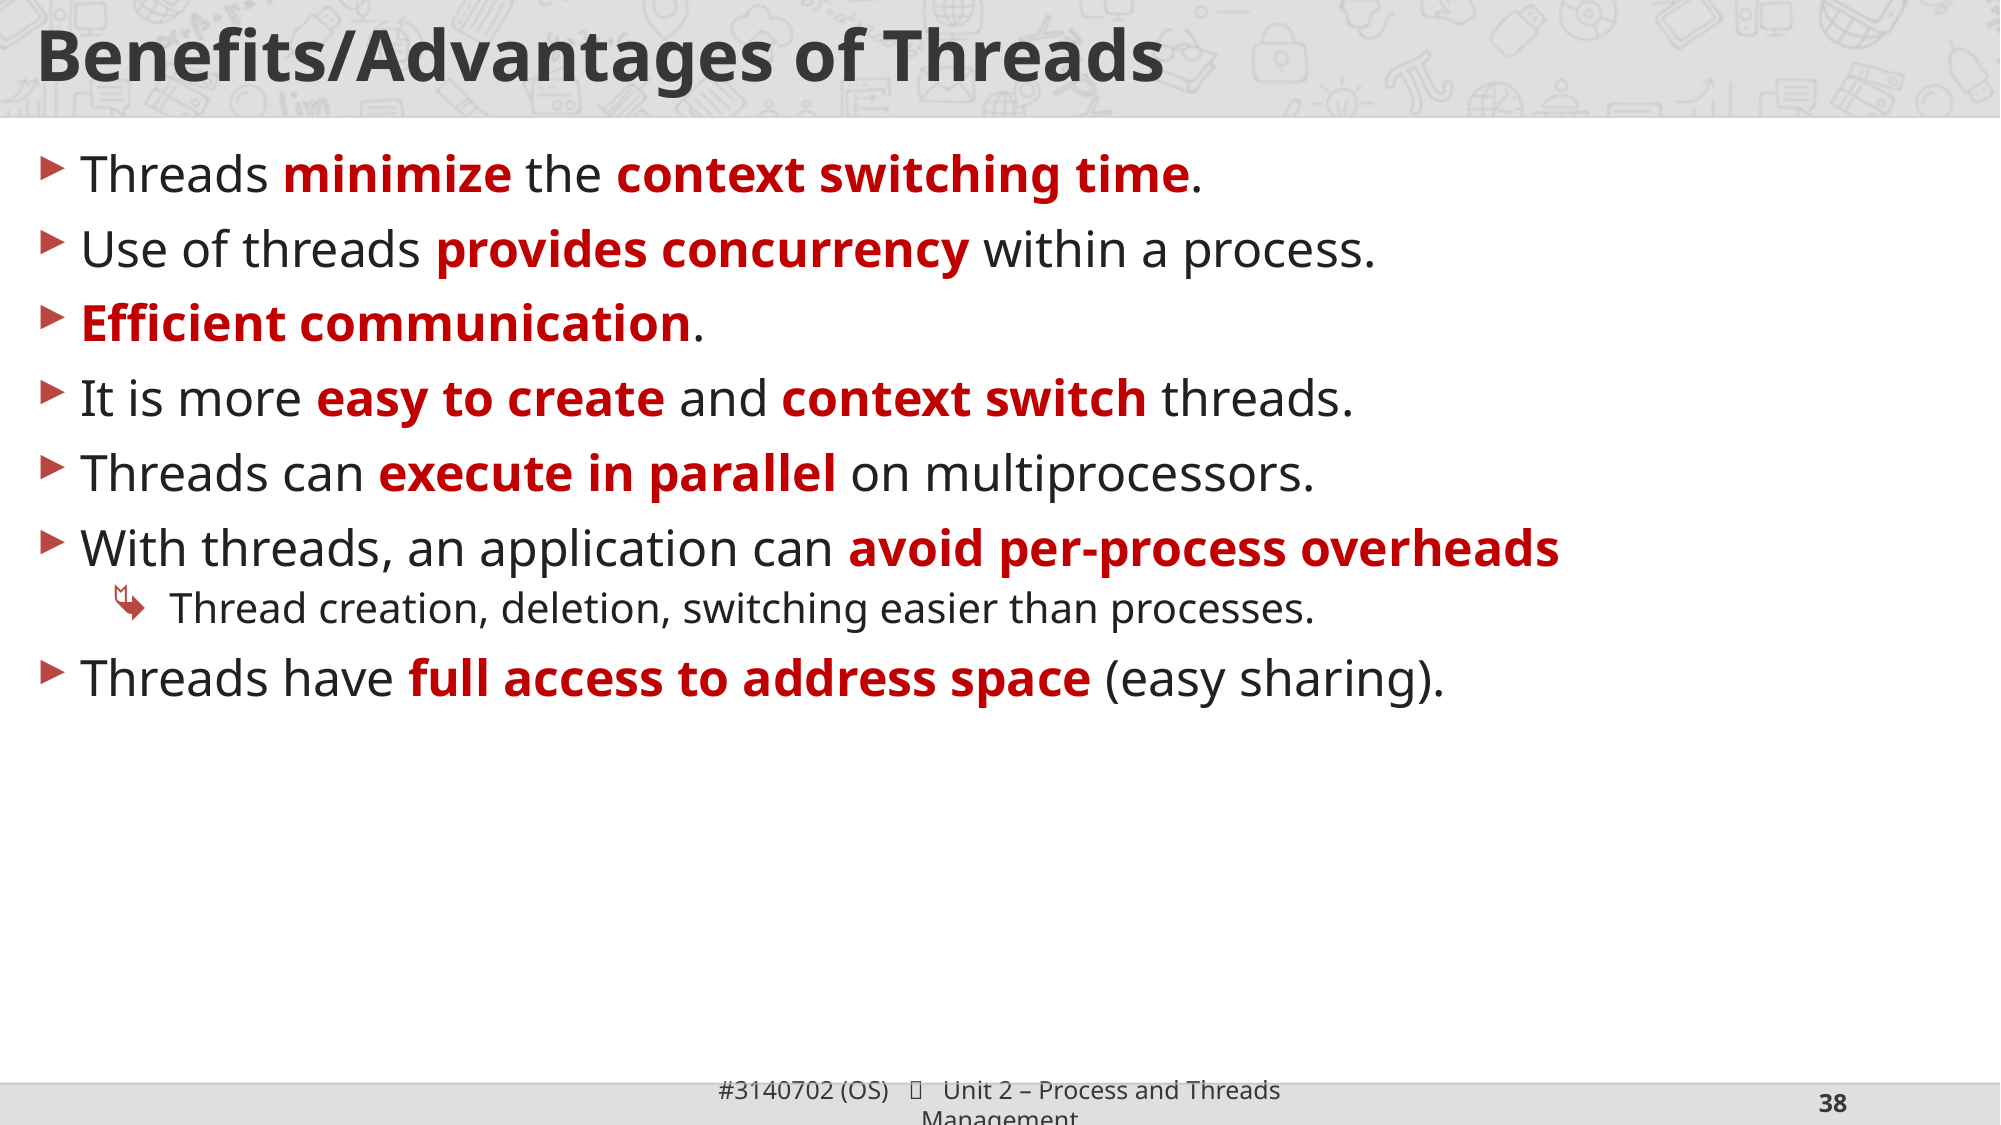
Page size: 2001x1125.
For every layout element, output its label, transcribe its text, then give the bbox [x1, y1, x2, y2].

title Benefits/Advantages of Threads [0, 0, 2000, 117]
list Threads minimize the context switching time. Use of threads provides concurrency within a process. Efficient communication. It is more easy to create and context switch threads. Threads can execute in parallel on multiprocessors. With threads, an application can avoid per-process overheads Thread creation, deletion, switching easier than processes. Threads have full access to address space (easy sharing). [21, 141, 1979, 1059]
